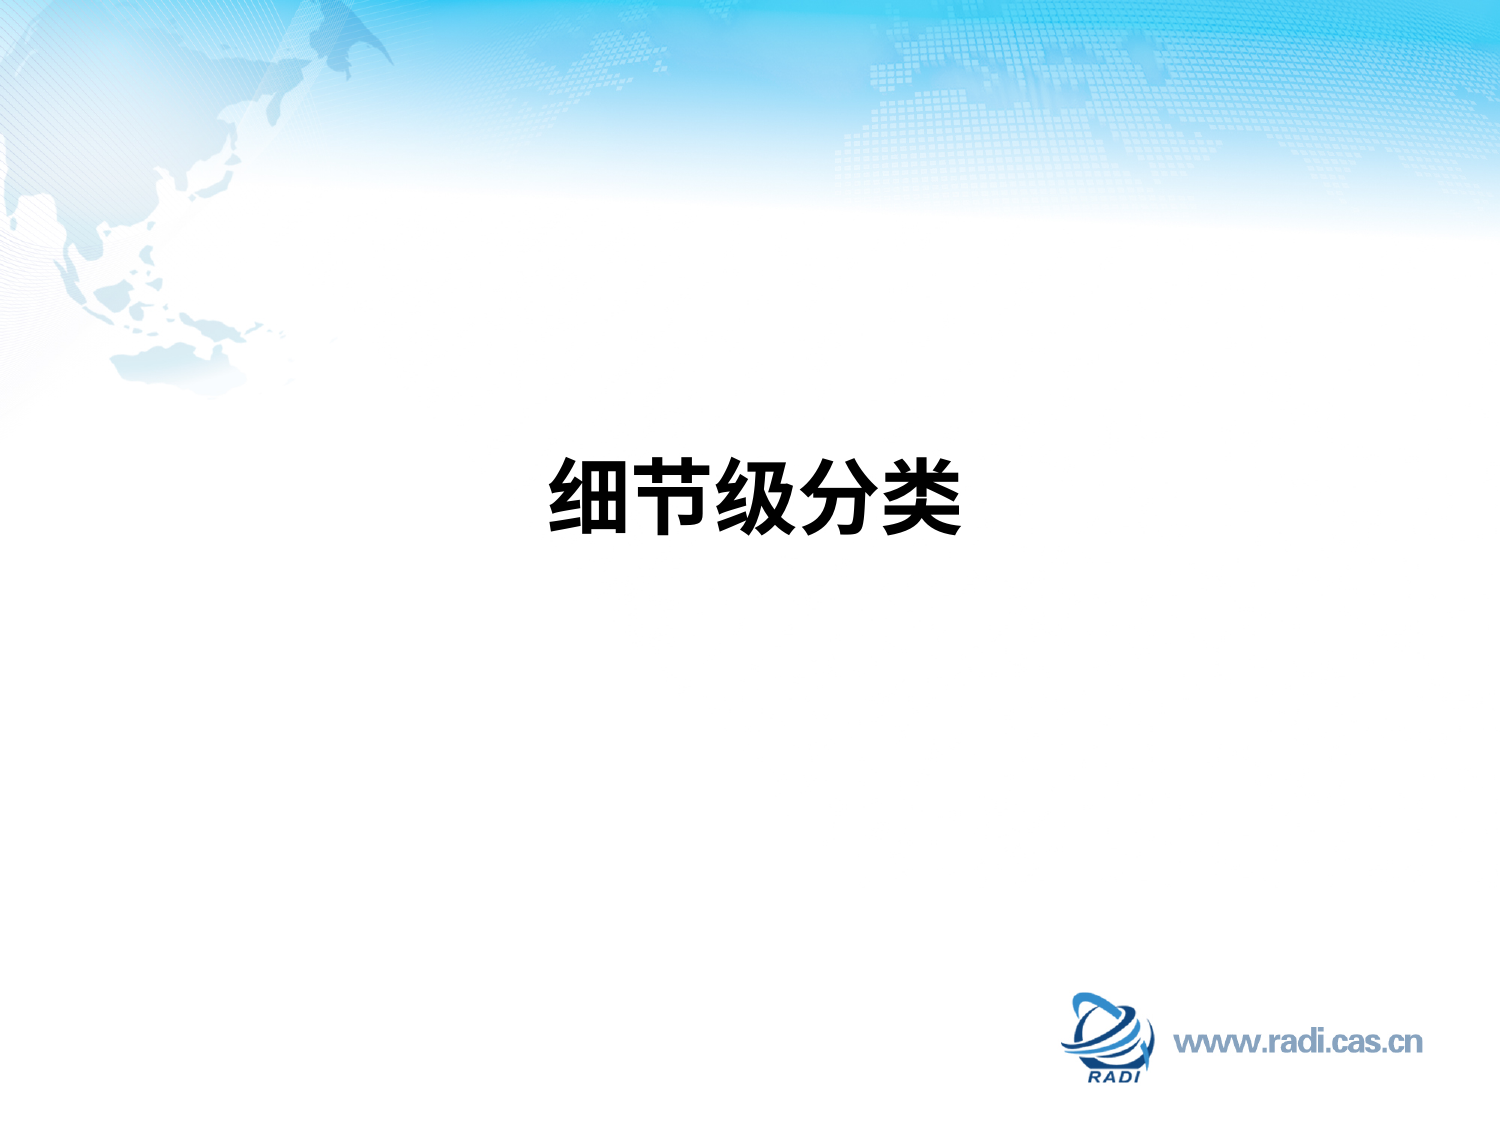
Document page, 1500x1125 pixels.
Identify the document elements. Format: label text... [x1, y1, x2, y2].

title 细节级分类 [118, 437, 1394, 661]
picture [0, 0, 1500, 1125]
